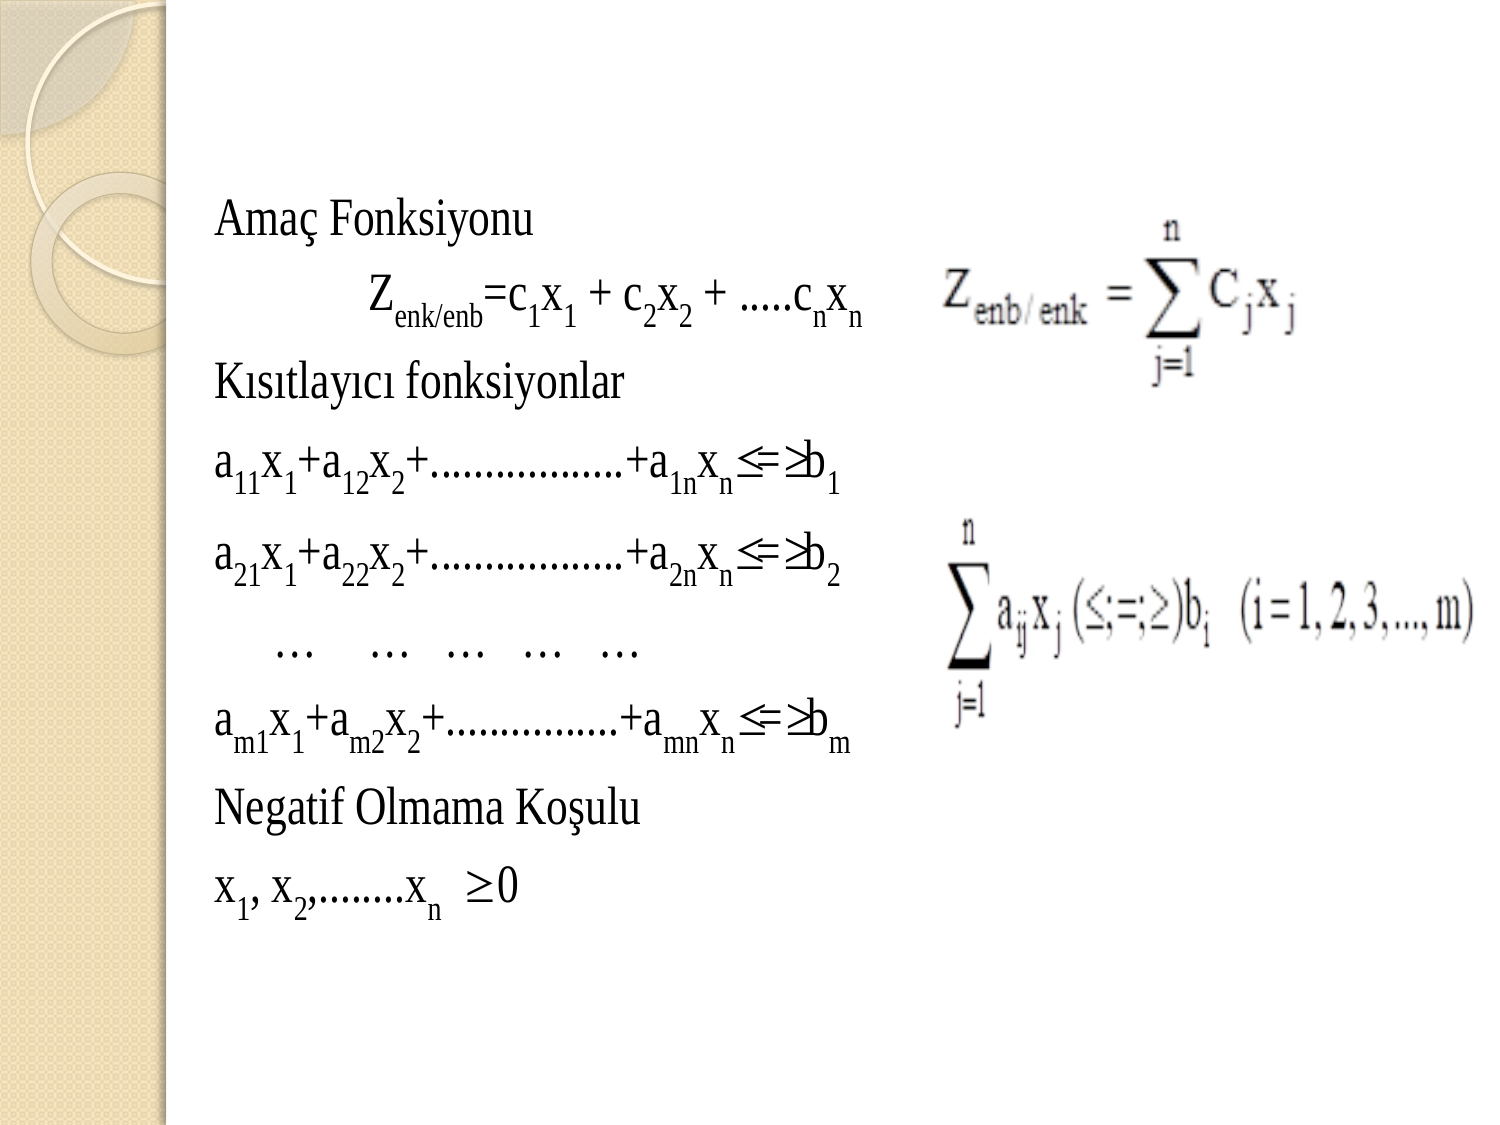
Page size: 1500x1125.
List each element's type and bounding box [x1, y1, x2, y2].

picture [938, 196, 1318, 410]
picture [943, 491, 1488, 755]
list [214, 172, 1200, 929]
